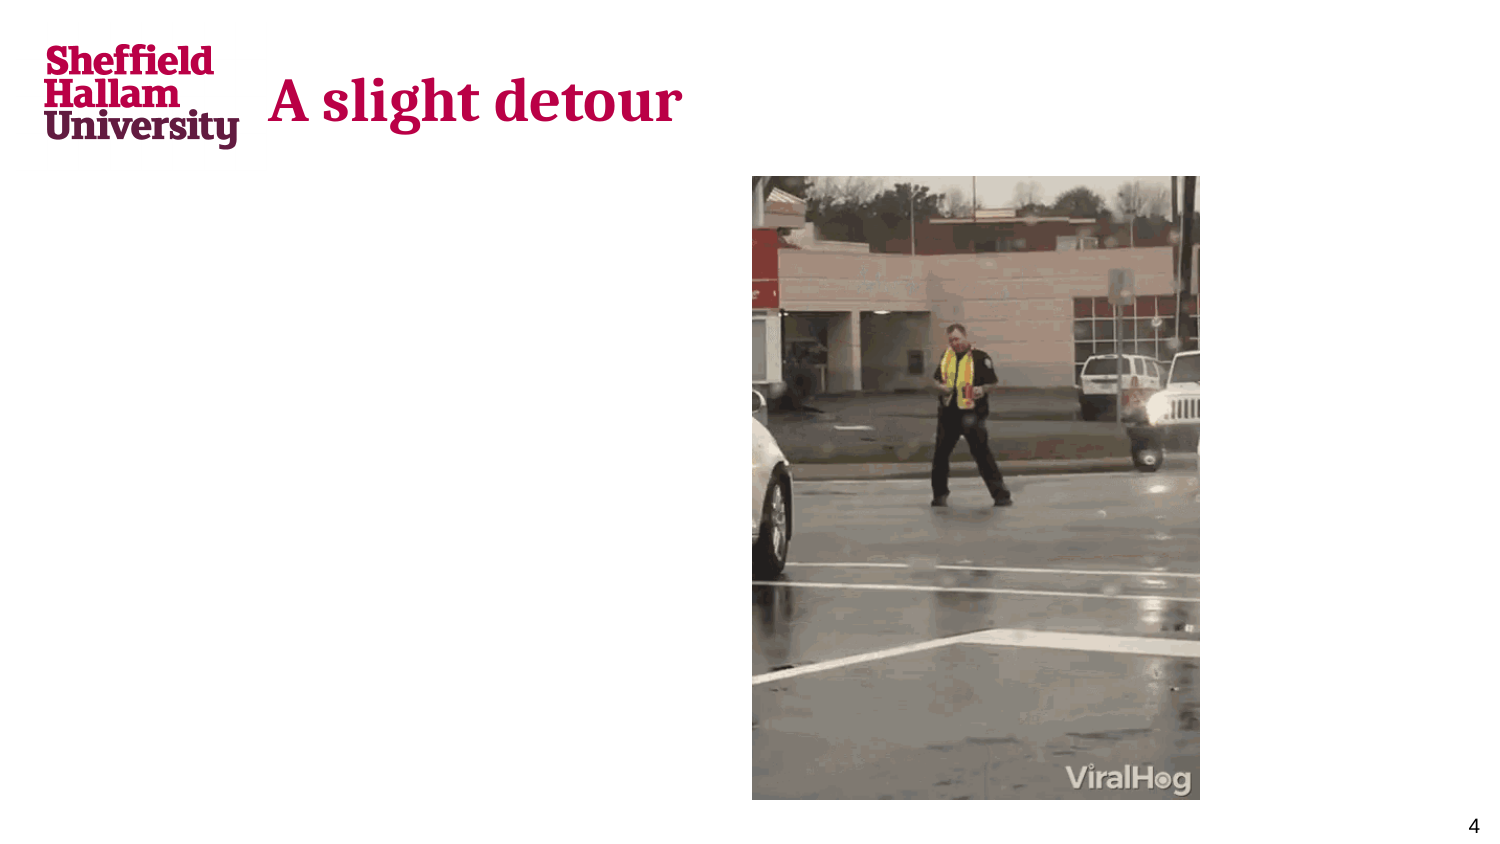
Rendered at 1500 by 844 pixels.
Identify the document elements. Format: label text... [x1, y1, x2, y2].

title A slight detour [268, 44, 1449, 148]
picture [752, 176, 1201, 800]
picture [16, 22, 267, 171]
slide_number 4 [1448, 799, 1500, 844]
